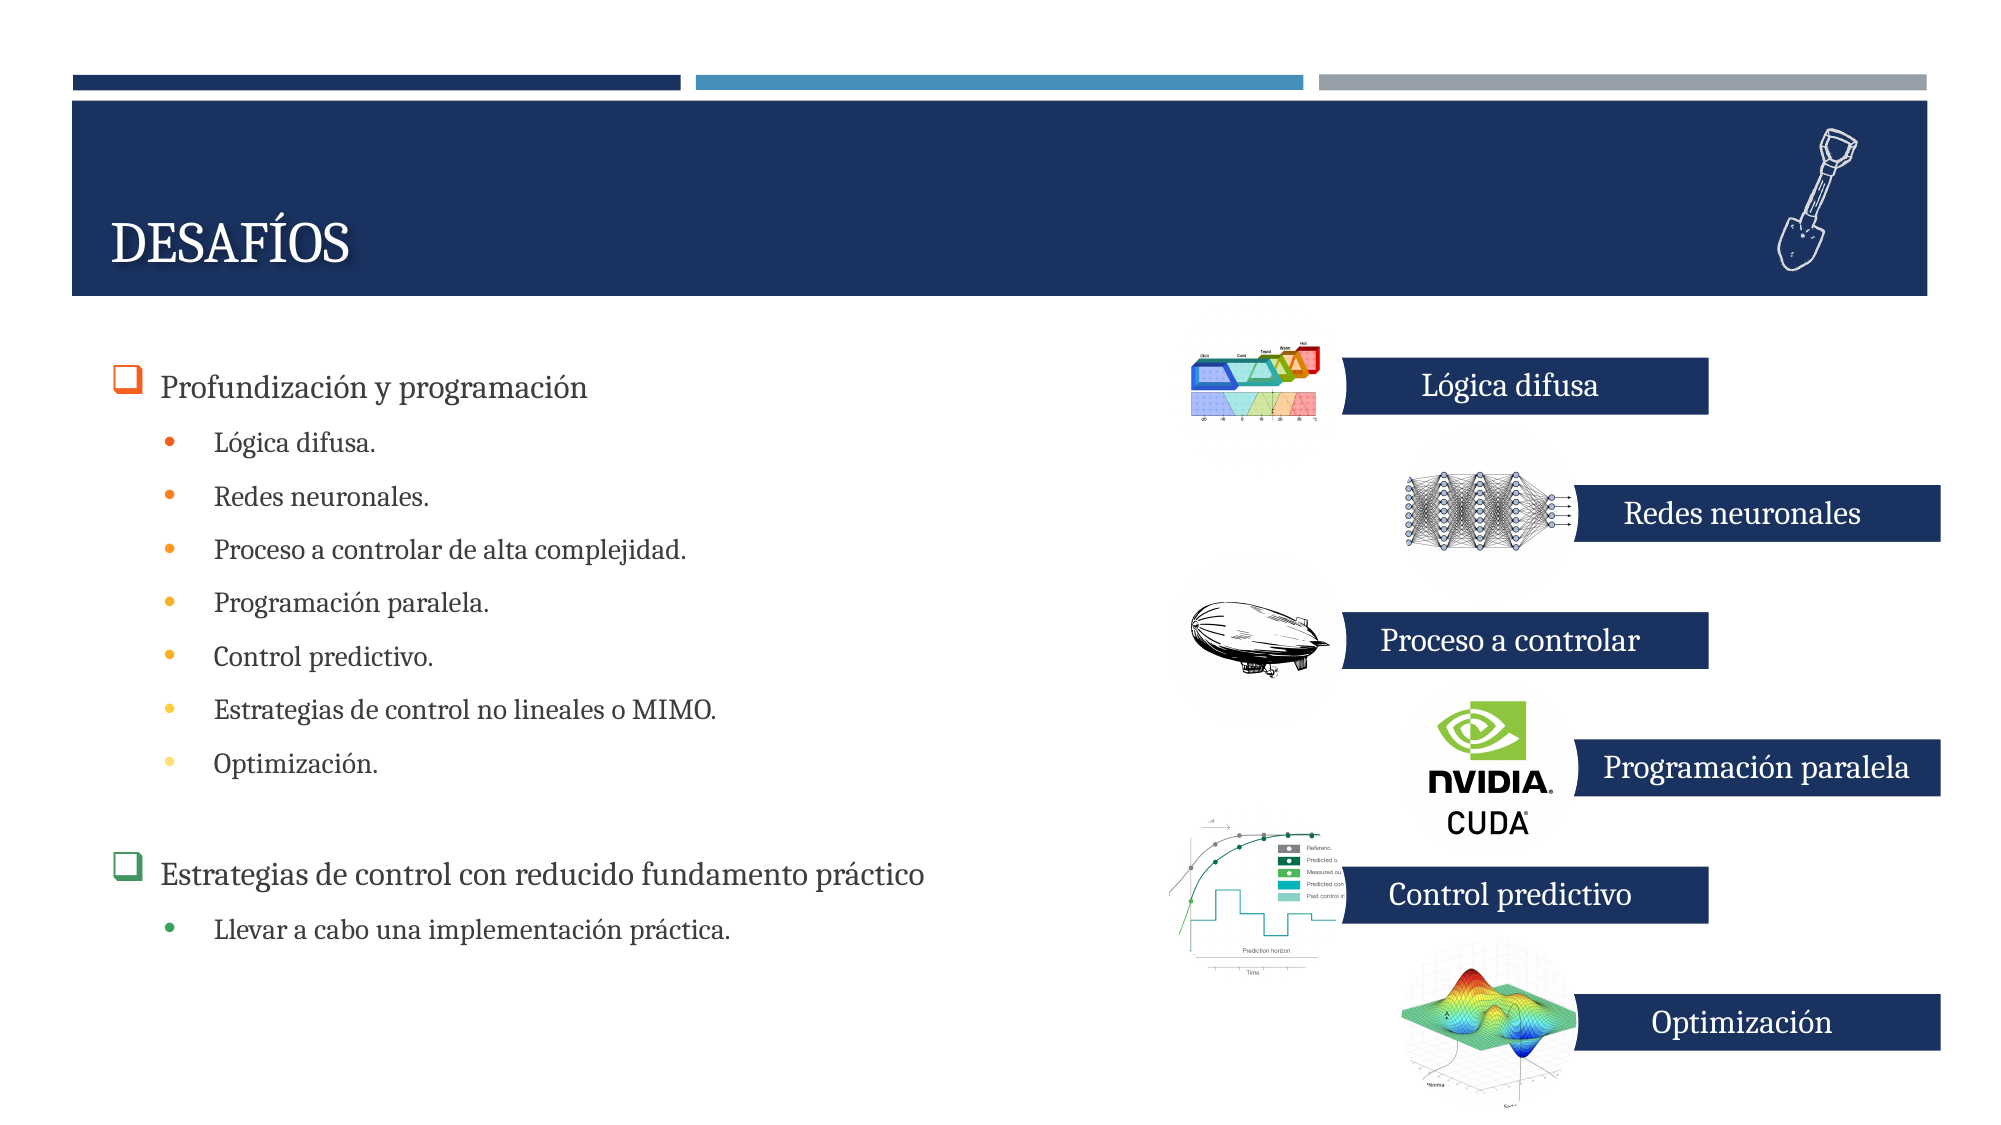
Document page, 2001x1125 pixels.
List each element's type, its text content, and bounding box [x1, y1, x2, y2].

picture [1727, 112, 1905, 290]
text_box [1400, 424, 1942, 602]
title Desafíos [95, 115, 1727, 282]
list Profundización y programación Lógica difusa. Redes neuronales. Proceso a controlar de alta complejidad. Programación paralela. Control predictivo. Estrategias de control no lineales o MIMO. Optimización. Estrategias de control con reducido fundamento práctico Llevar a cabo una implementación práctica. [95, 357, 1152, 962]
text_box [1400, 679, 1942, 857]
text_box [1168, 806, 1710, 984]
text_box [1400, 933, 1942, 1111]
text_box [1168, 297, 1710, 475]
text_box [1168, 551, 1710, 730]
